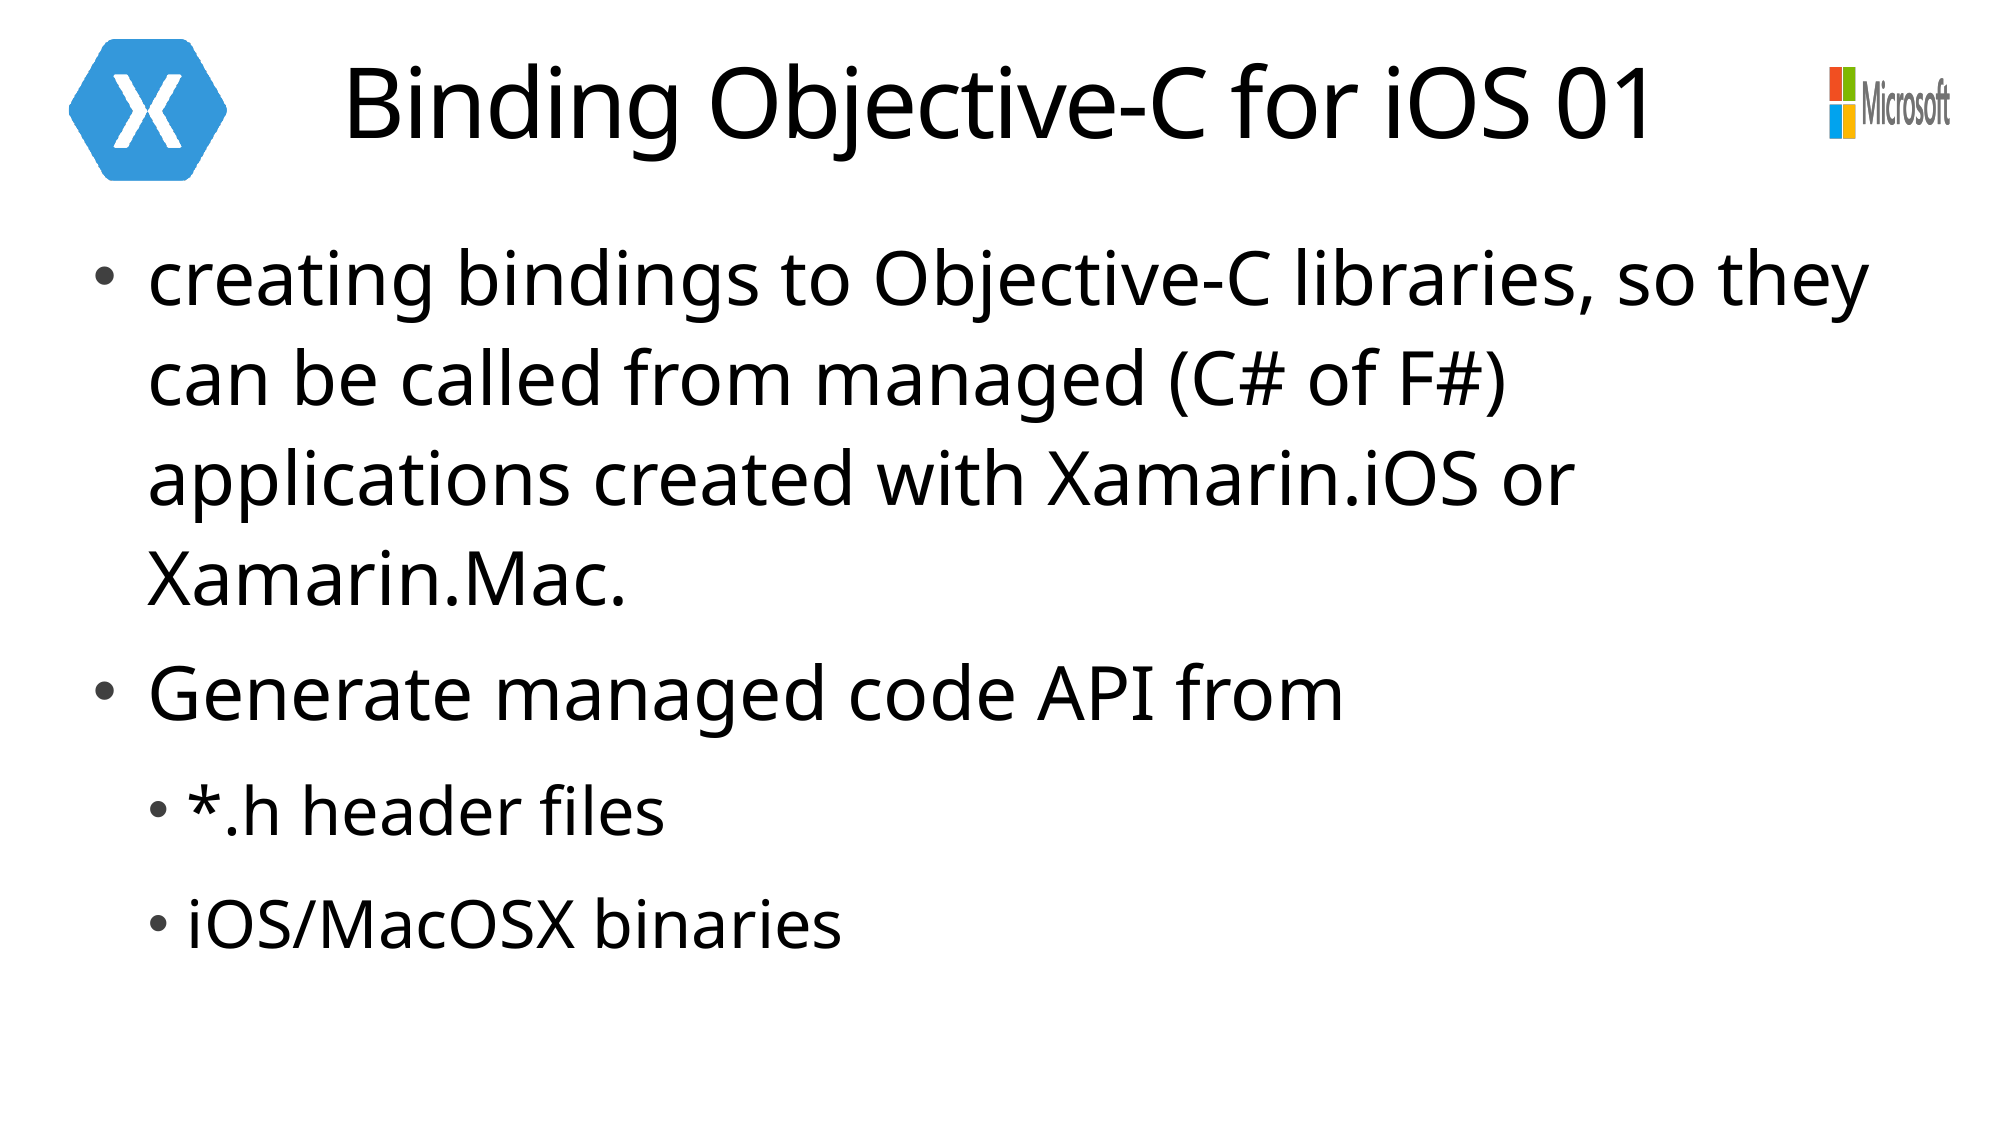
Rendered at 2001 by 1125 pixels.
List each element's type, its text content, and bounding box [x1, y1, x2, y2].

list creating bindings to Objective-C libraries, so they can be called from managed (C# of F#) applications created with Xamarin.iOS or Xamarin.Mac. Generate managed code API from *.h header files iOS/MacOSX binaries [68, 205, 1946, 1091]
title Binding Objective-C for iOS 01 [317, 39, 1697, 187]
picture [68, 39, 236, 181]
picture [1813, 23, 1967, 181]
